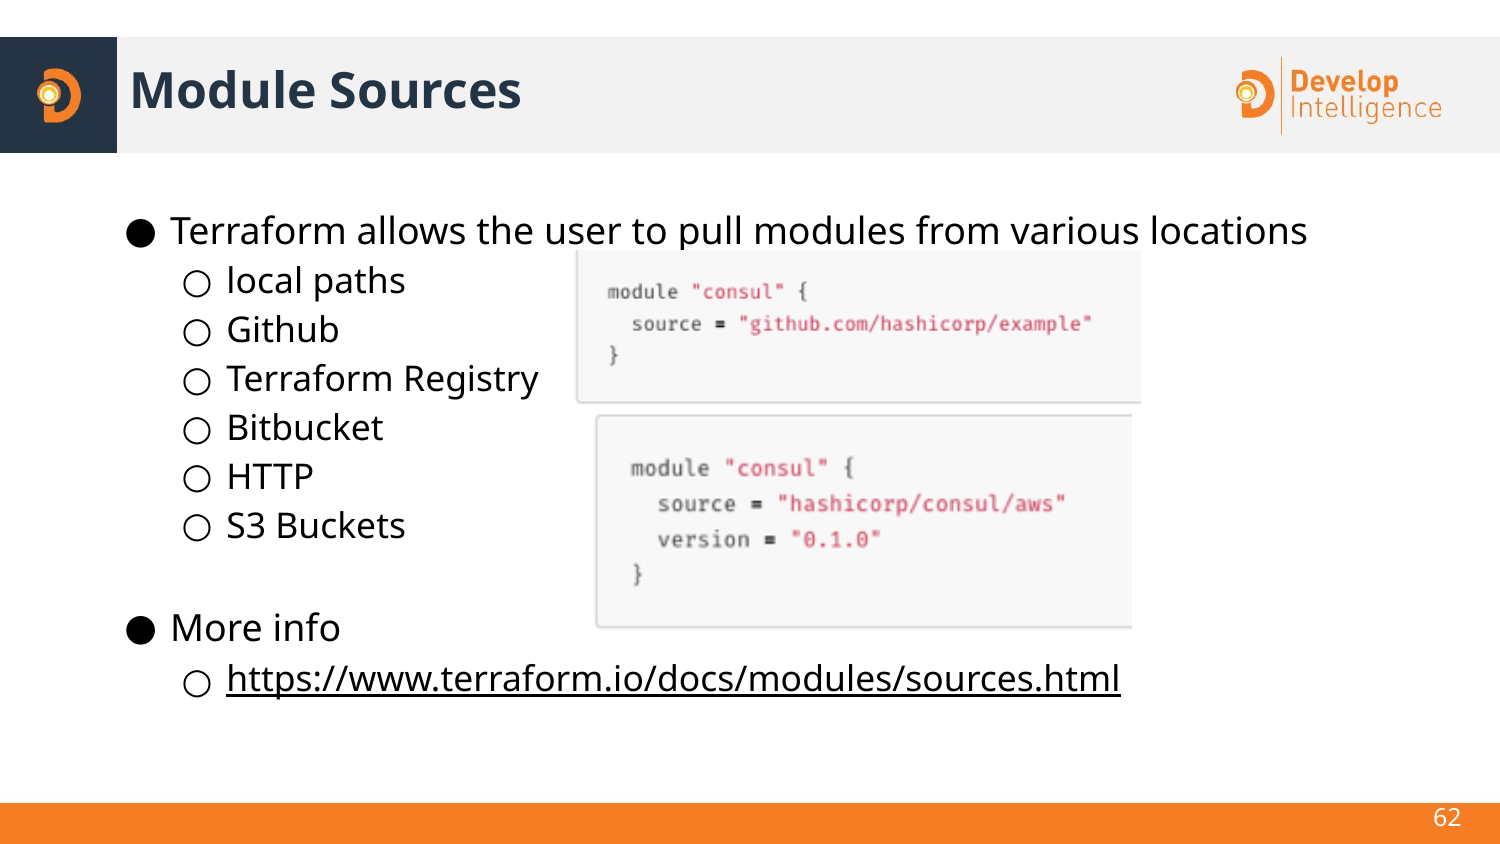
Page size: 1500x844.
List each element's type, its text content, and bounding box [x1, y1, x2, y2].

title Module Sources [118, 36, 1500, 148]
list Terraform allows the user to pull modules from various locations local paths Github Terraform Registry Bitbucket HTTP S3 Buckets More info https://www.terraform.io/docs/modules/sources.html [102, 194, 1397, 759]
slide_number ‹#› [1396, 800, 1499, 838]
picture [0, 0, 1500, 844]
